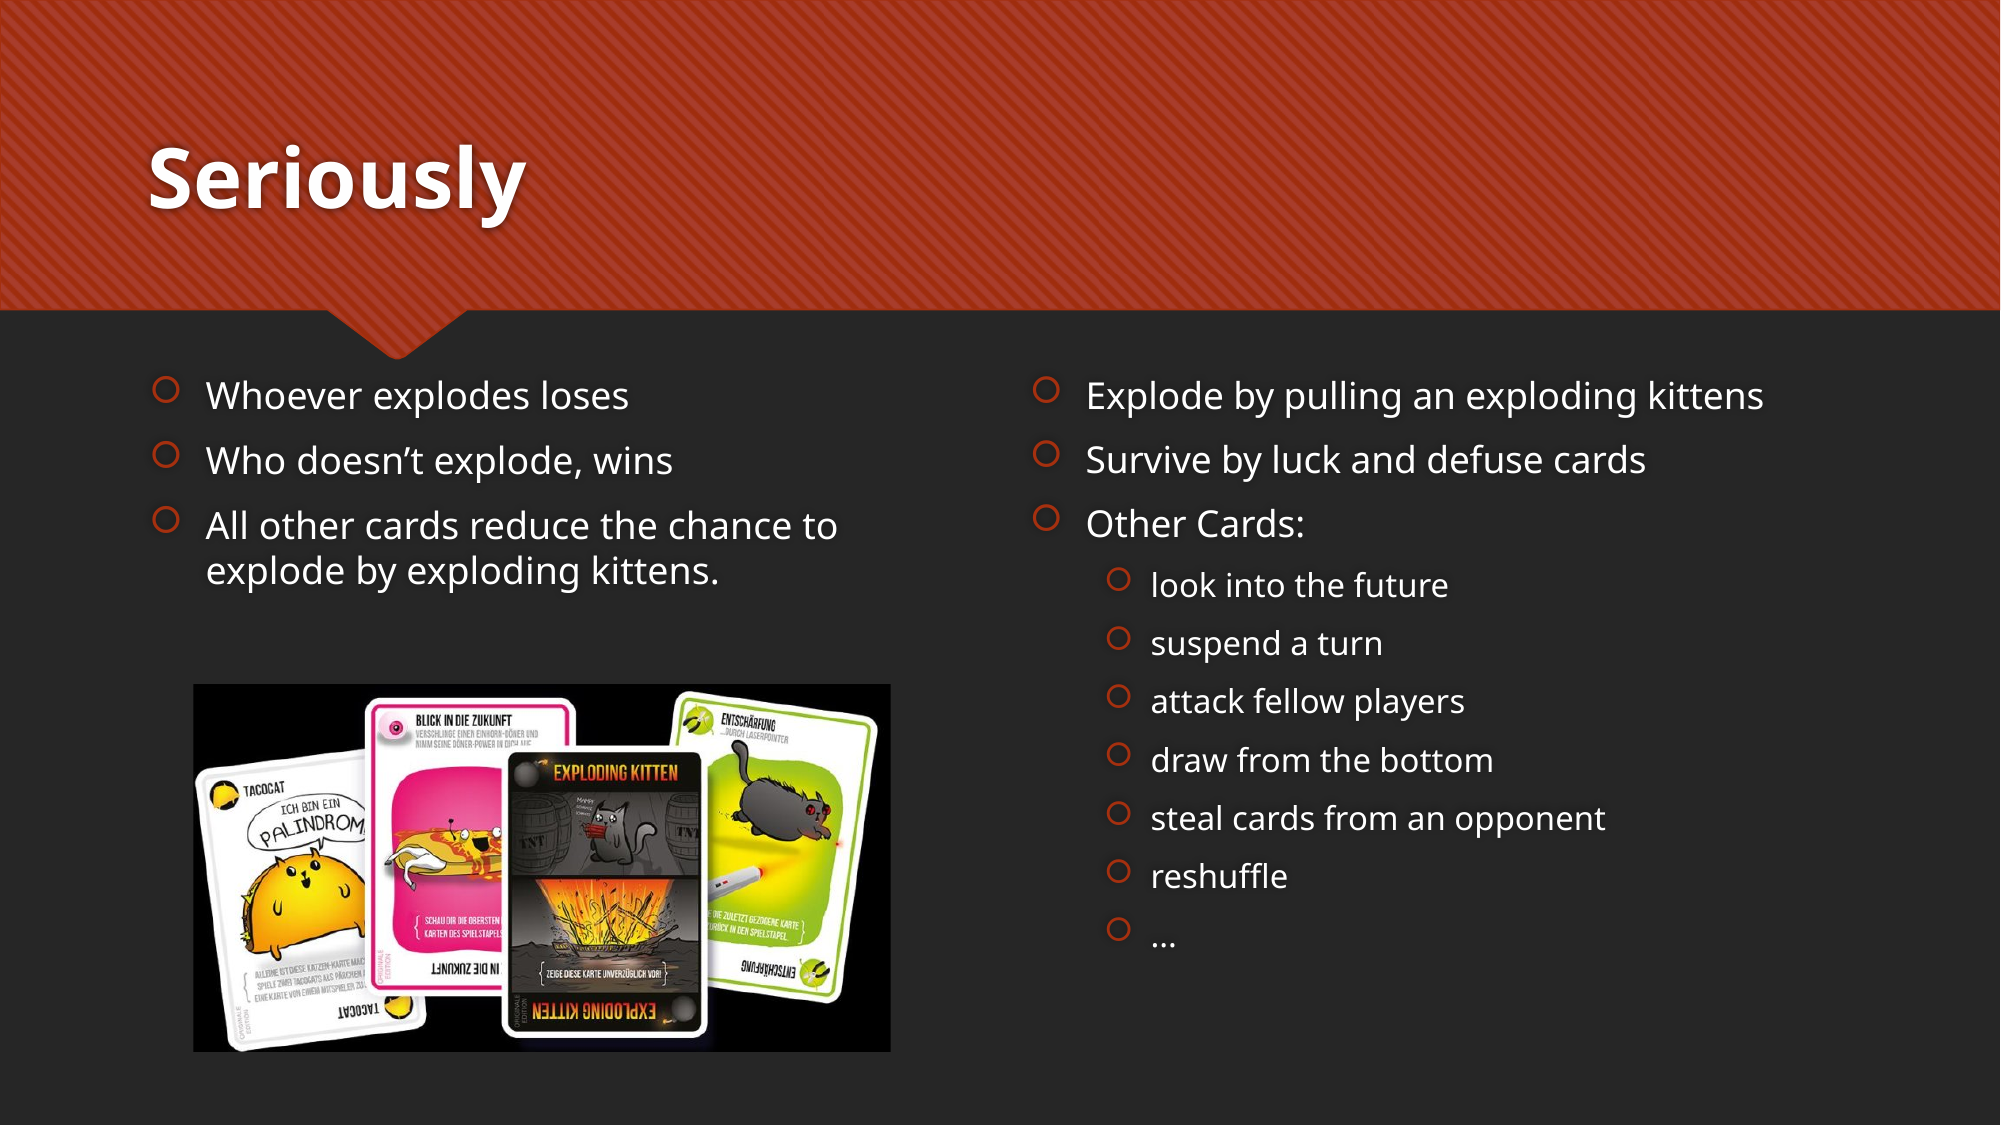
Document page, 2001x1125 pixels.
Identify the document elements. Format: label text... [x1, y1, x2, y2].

list Explode by pulling an exploding kittens Survive by luck and defuse cards Other Cards: look into the future suspend a turn attack fellow players draw from the bottom steal cards from an opponent reshuffle ... [1014, 364, 1868, 962]
picture [193, 684, 891, 1052]
list Whoever explodes loses Who doesn’t explode, wins All other cards reduce the chance to explode by exploding kittens. [134, 364, 985, 962]
title Seriously [132, 73, 1868, 233]
